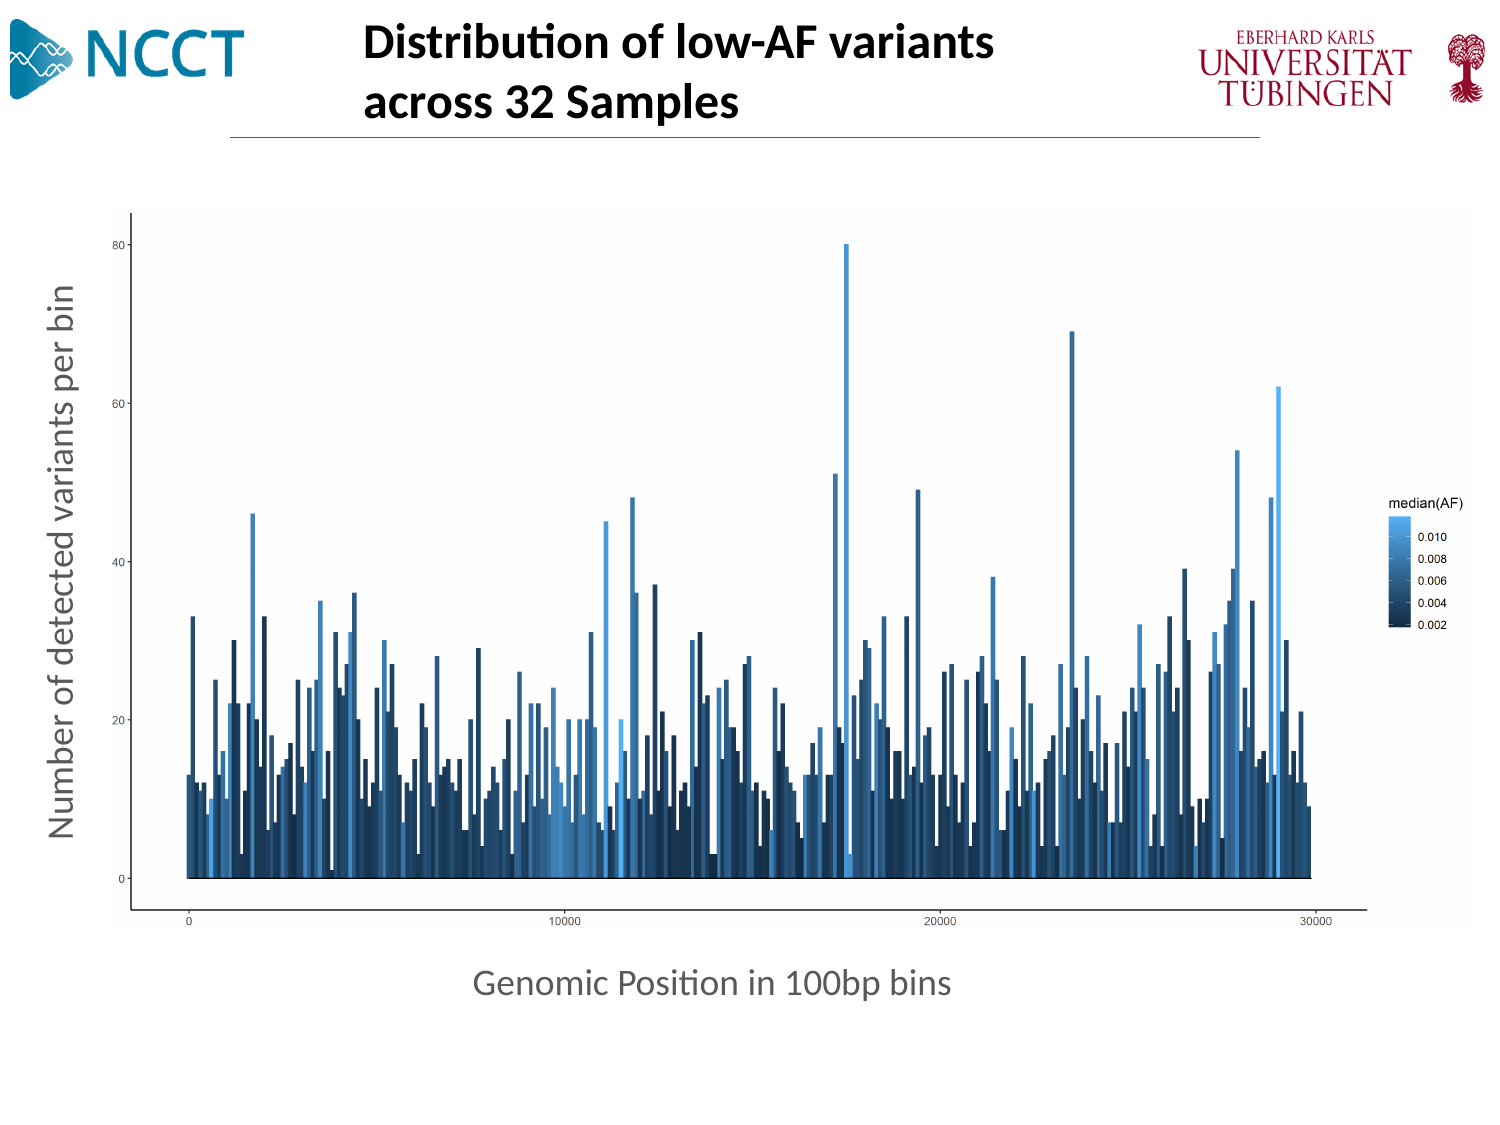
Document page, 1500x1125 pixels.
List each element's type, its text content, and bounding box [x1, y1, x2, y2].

text_box Number of detected variants per bin [27, 270, 88, 855]
text_box Distribution of low-AF variants across 32 Samples [348, 0, 1117, 136]
picture [10, 19, 245, 102]
picture [20, 59, 30, 64]
picture [1198, 30, 1485, 106]
picture [107, 206, 1477, 929]
text_box Genomic Position in 100bp bins [457, 950, 968, 1011]
